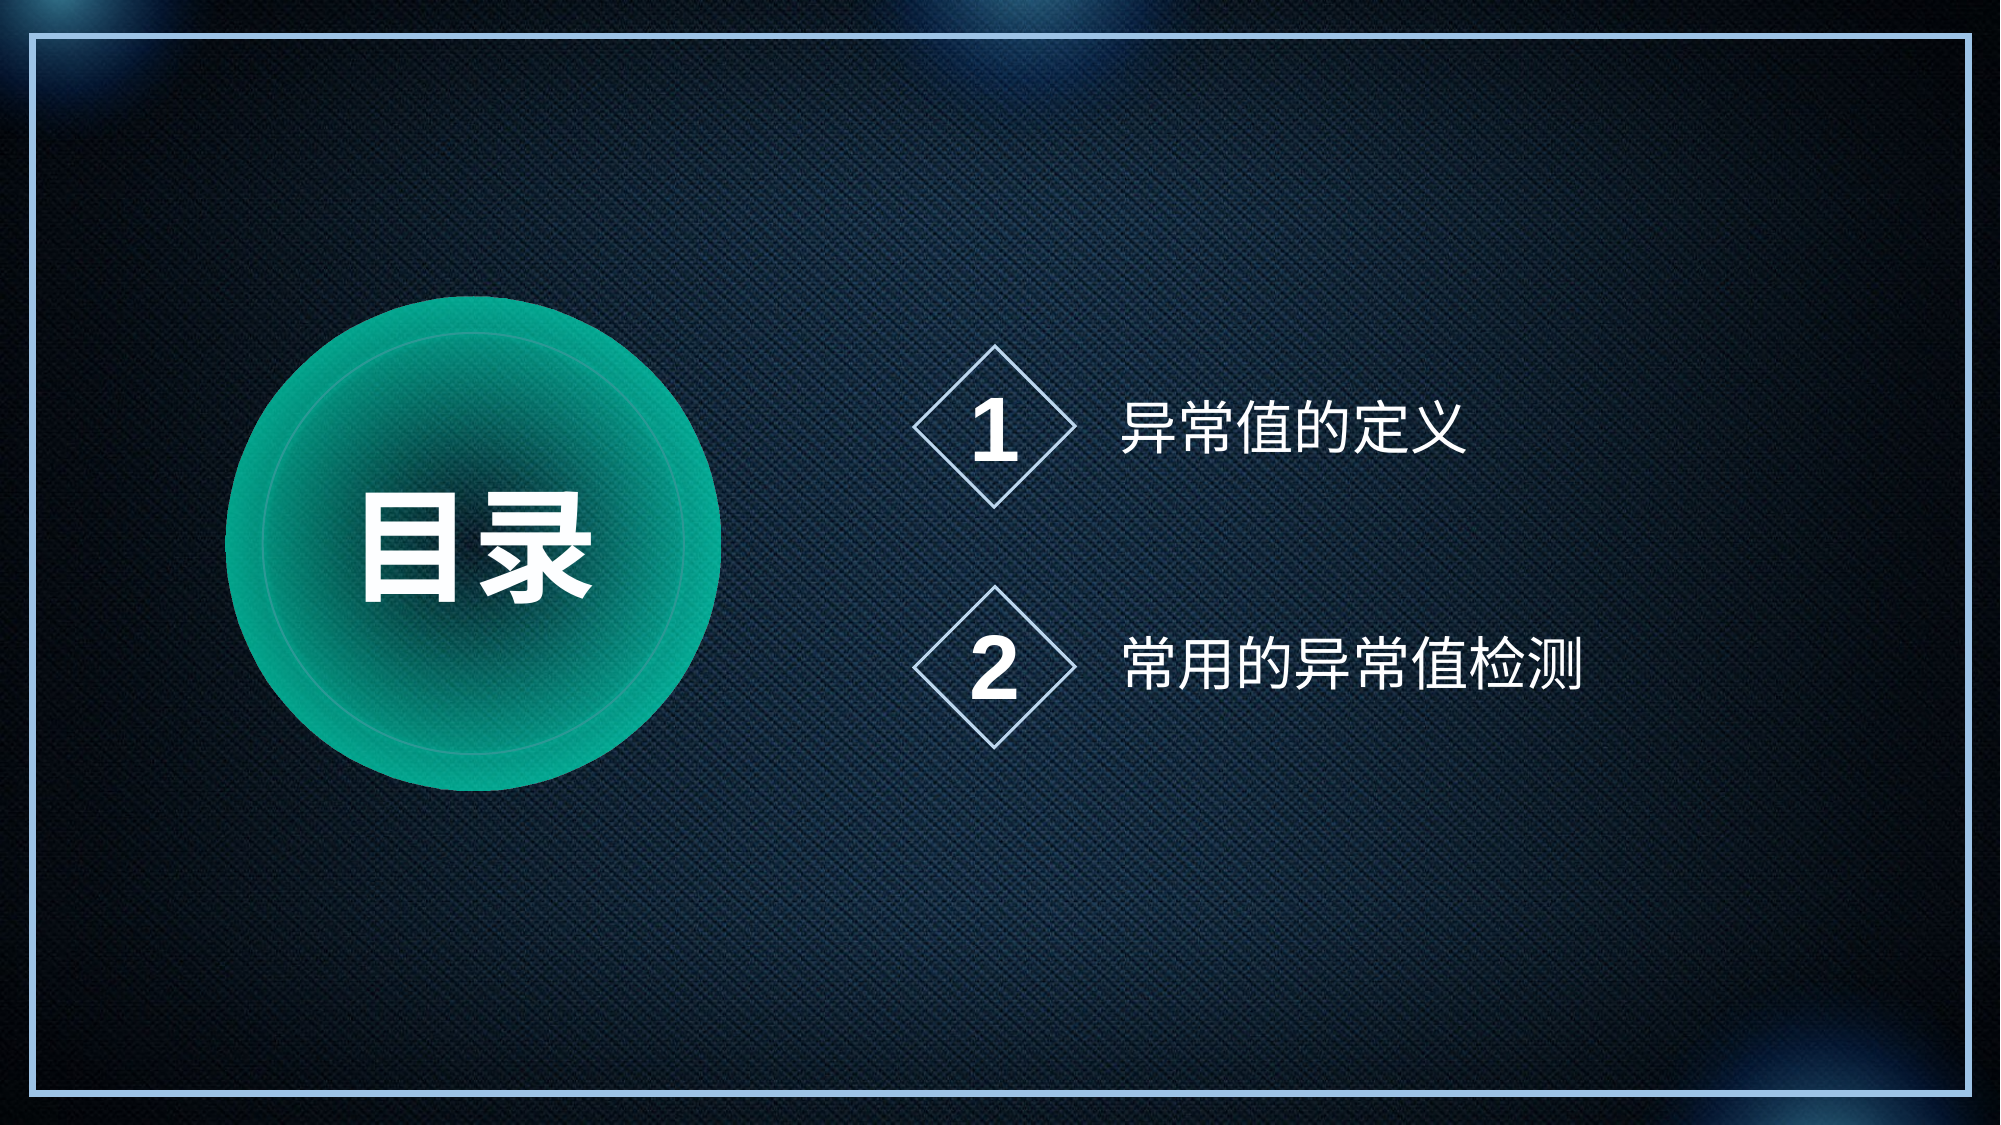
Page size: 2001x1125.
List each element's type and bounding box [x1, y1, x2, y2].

picture [0, 0, 2001, 1125]
text_box [225, 296, 721, 791]
text_box [924, 354, 1758, 496]
text_box [32, 35, 1969, 1094]
text_box [924, 592, 1758, 734]
